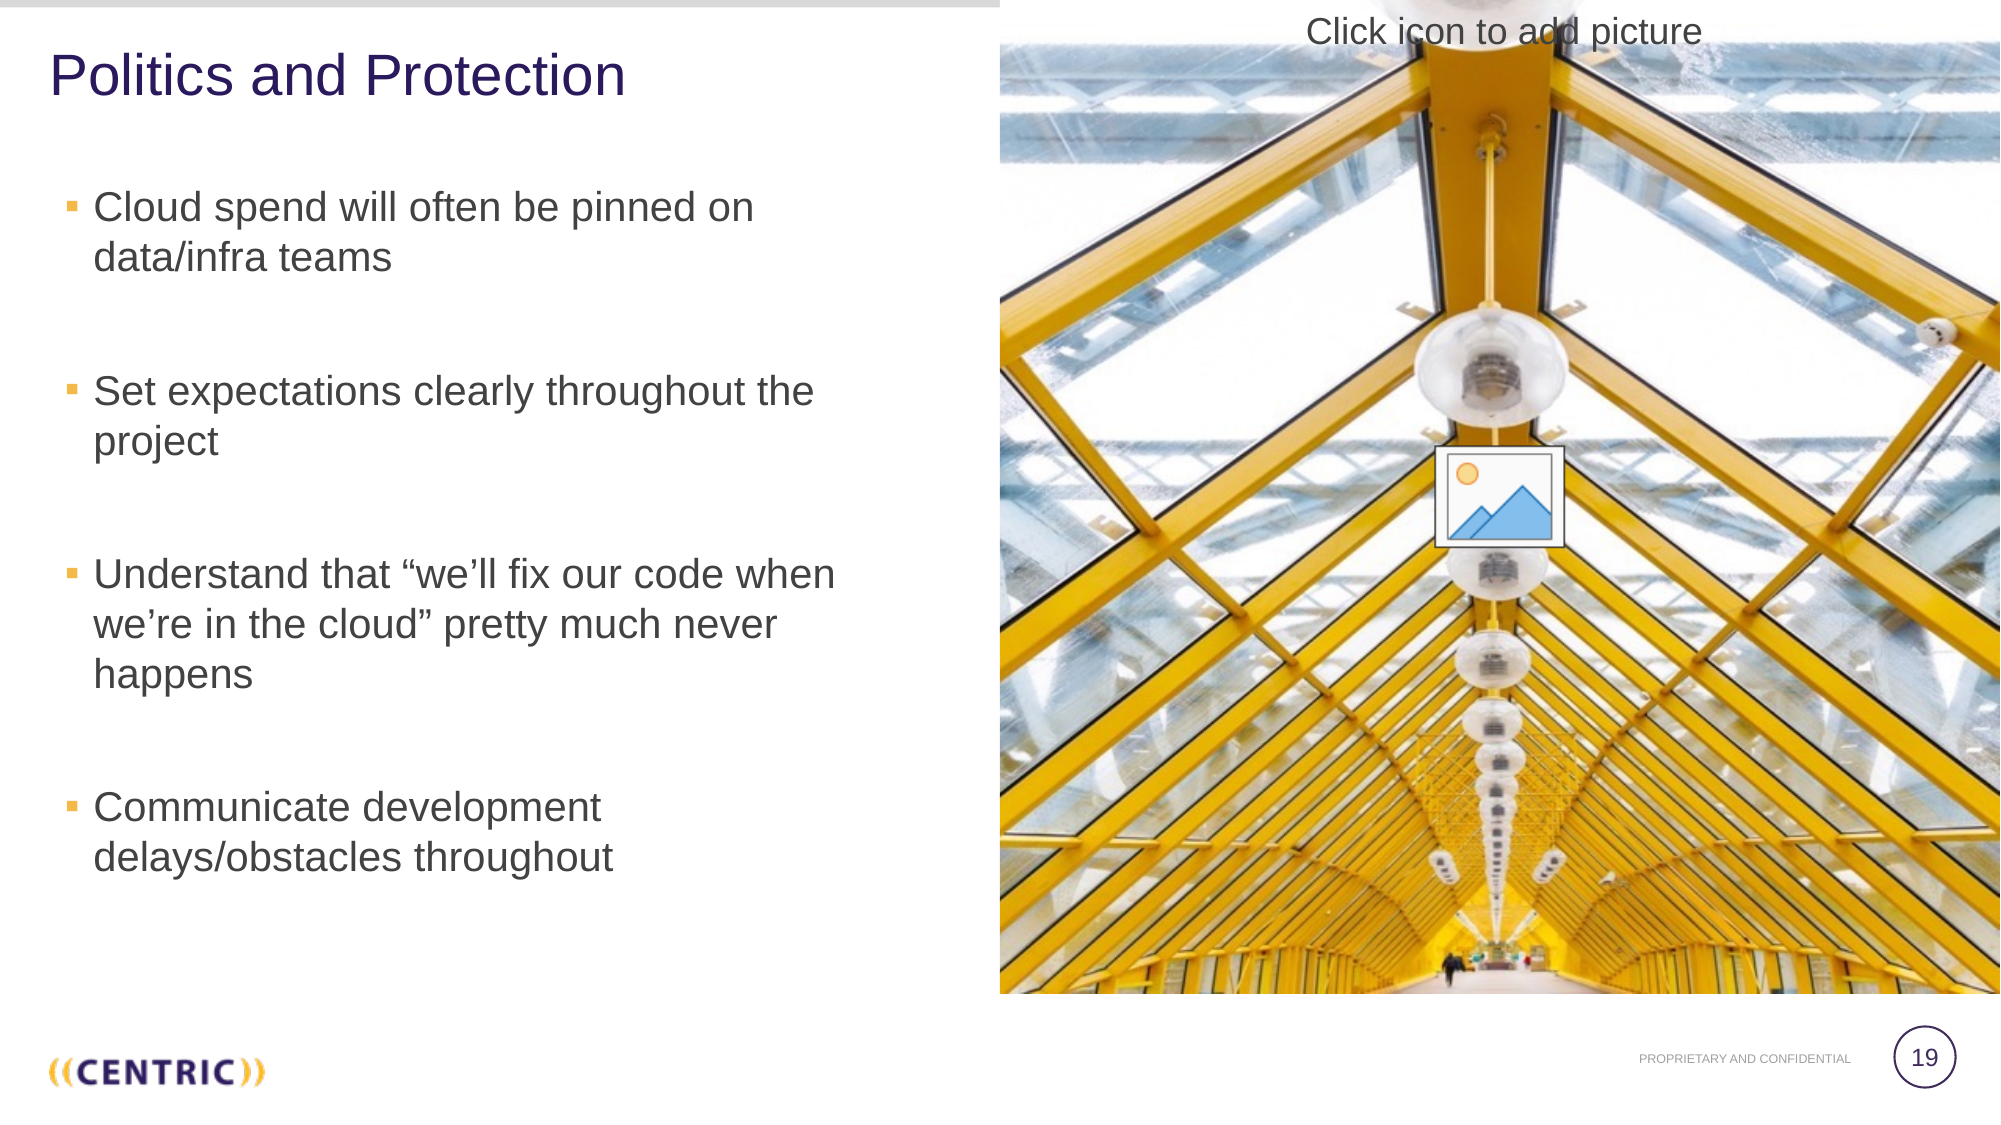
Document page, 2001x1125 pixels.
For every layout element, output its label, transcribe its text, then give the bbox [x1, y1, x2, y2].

list Cloud spend will often be pinned on data/infra teams Set expectations clearly throughout the project Understand that “we’ll fix our code when we’re in the cloud” pretty much never happens Communicate development delays/obstacles throughout [49, 165, 895, 994]
picture [999, 0, 2000, 994]
picture [49, 1057, 265, 1088]
title Politics and Protection [49, 37, 999, 132]
